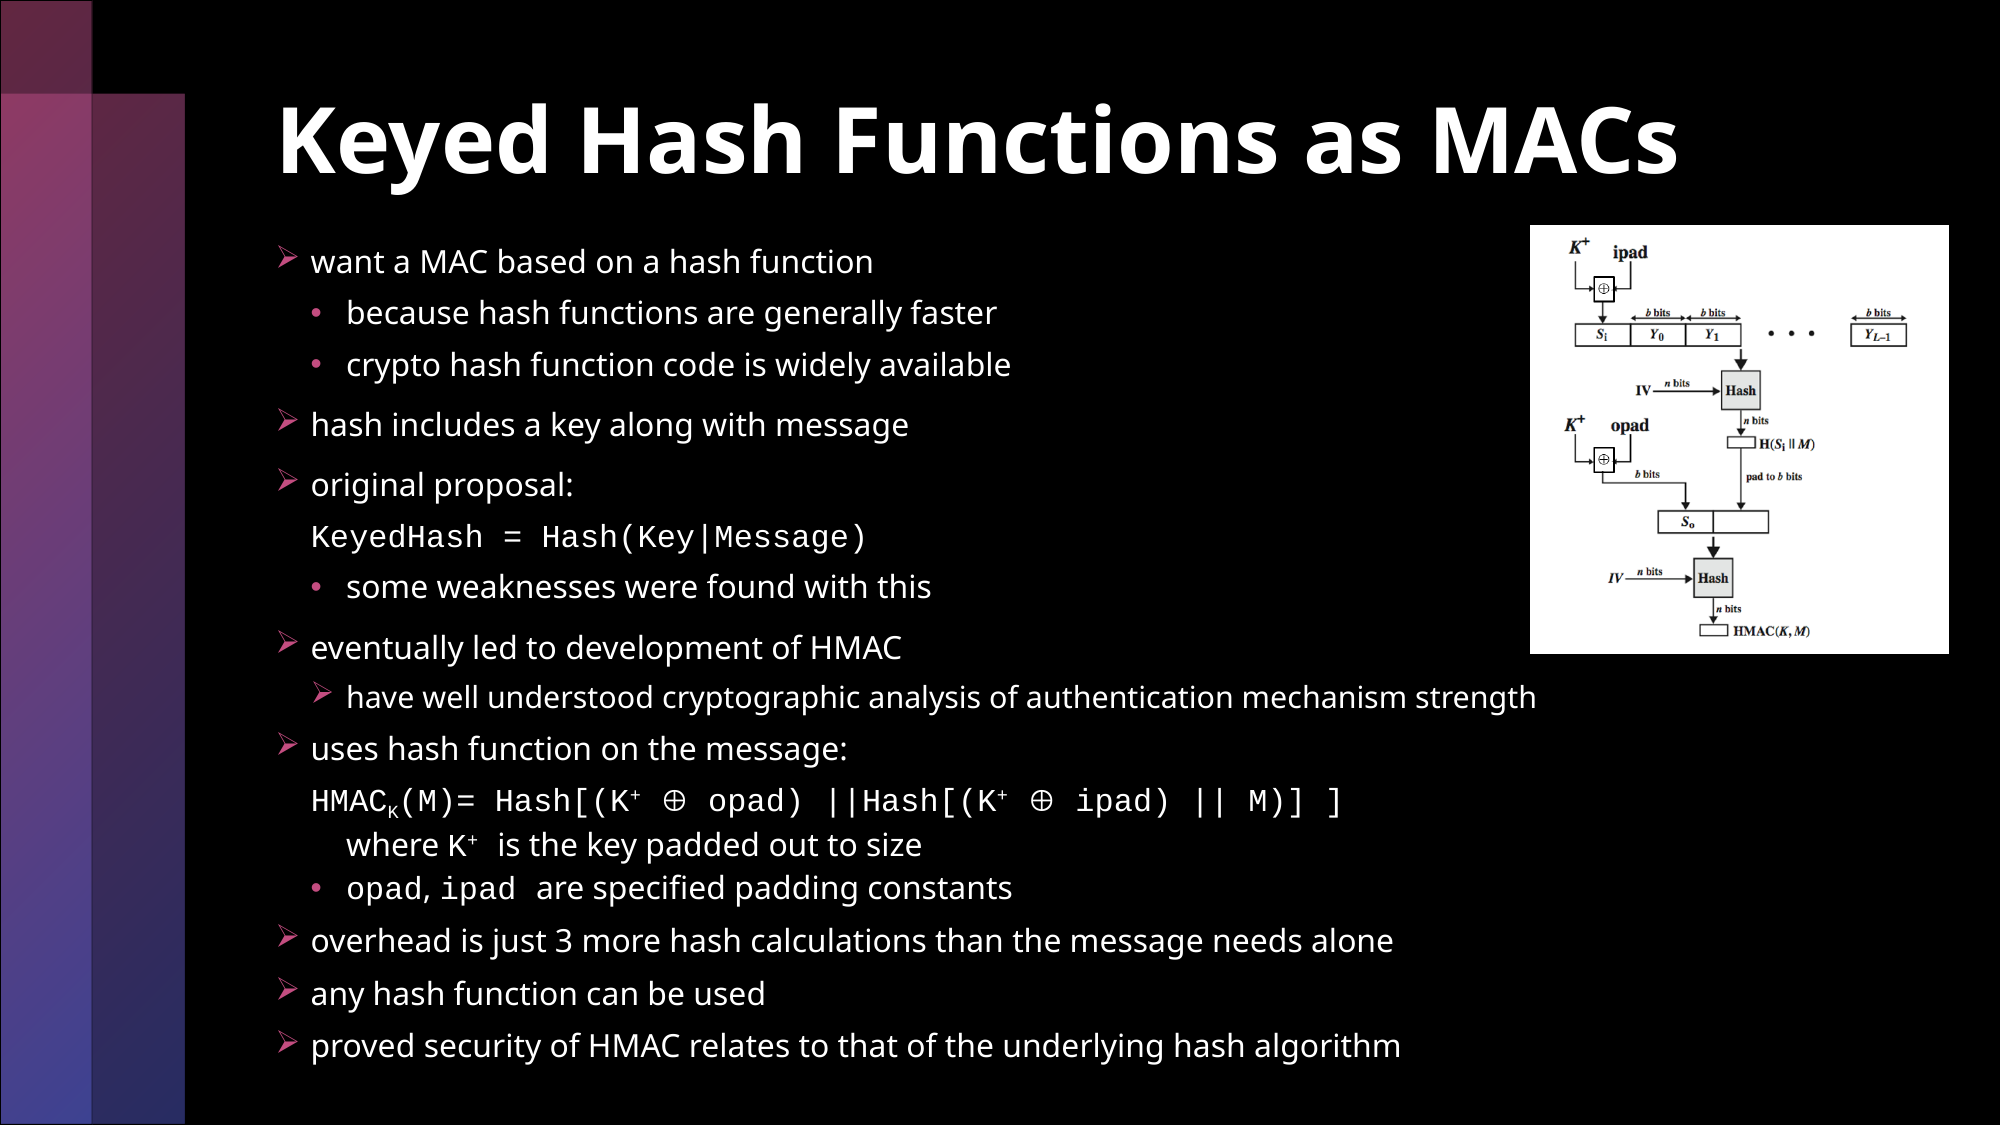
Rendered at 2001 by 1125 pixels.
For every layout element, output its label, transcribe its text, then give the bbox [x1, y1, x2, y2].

list want a MAC based on a hash function because hash functions are generally faster crypto hash function code is widely available hash includes a key along with message original proposal: KeyedHash = Hash(Key|Message) some weaknesses were found with this eventually led to development of HMAC have well understood cryptographic analysis of authentication mechanism strength uses hash function on the message: HMACK(M)= Hash[(K+  opad) ||Hash[(K+  ipad) || M)] ] where K+ is the key padded out to size opad, ipad are specified padding constants overhead is just 3 more hash calculations than the message needs alone any hash function can be used proved security of HMAC relates to that of the underlying hash algorithm [260, 230, 1817, 1078]
picture [1530, 225, 1949, 654]
title Keyed Hash Functions as MACs [260, 74, 1817, 230]
